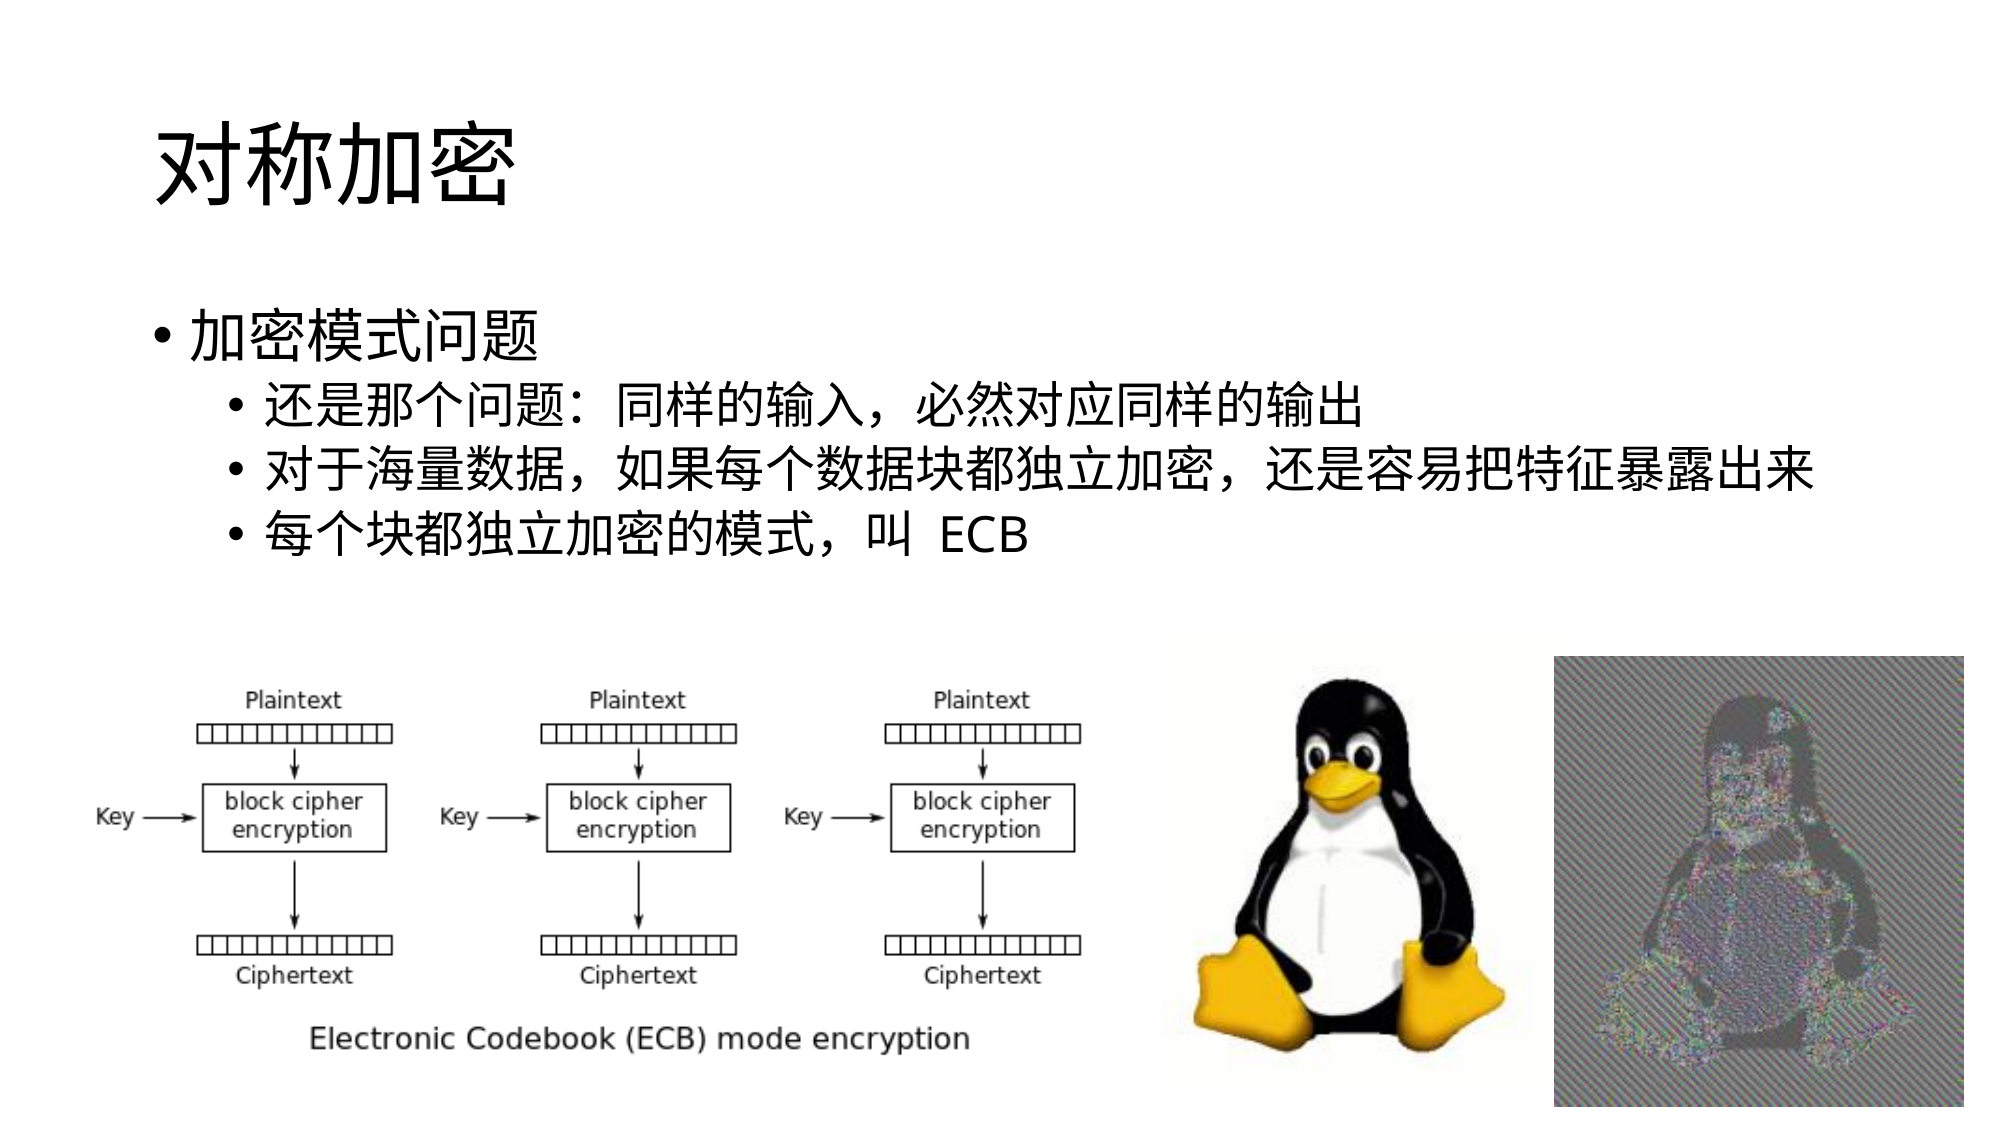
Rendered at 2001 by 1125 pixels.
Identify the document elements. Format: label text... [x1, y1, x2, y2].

picture [36, 634, 1160, 1087]
title 对称加密 [137, 59, 1863, 278]
list 加密模式问题 还是那个问题：同样的输入，必然对应同样的输出 对于海量数据，如果每个数据块都独立加密，还是容易把特征暴露出来 每个块都独立加密的模式，叫 ECB [137, 299, 1863, 1014]
picture [1163, 634, 1964, 1107]
